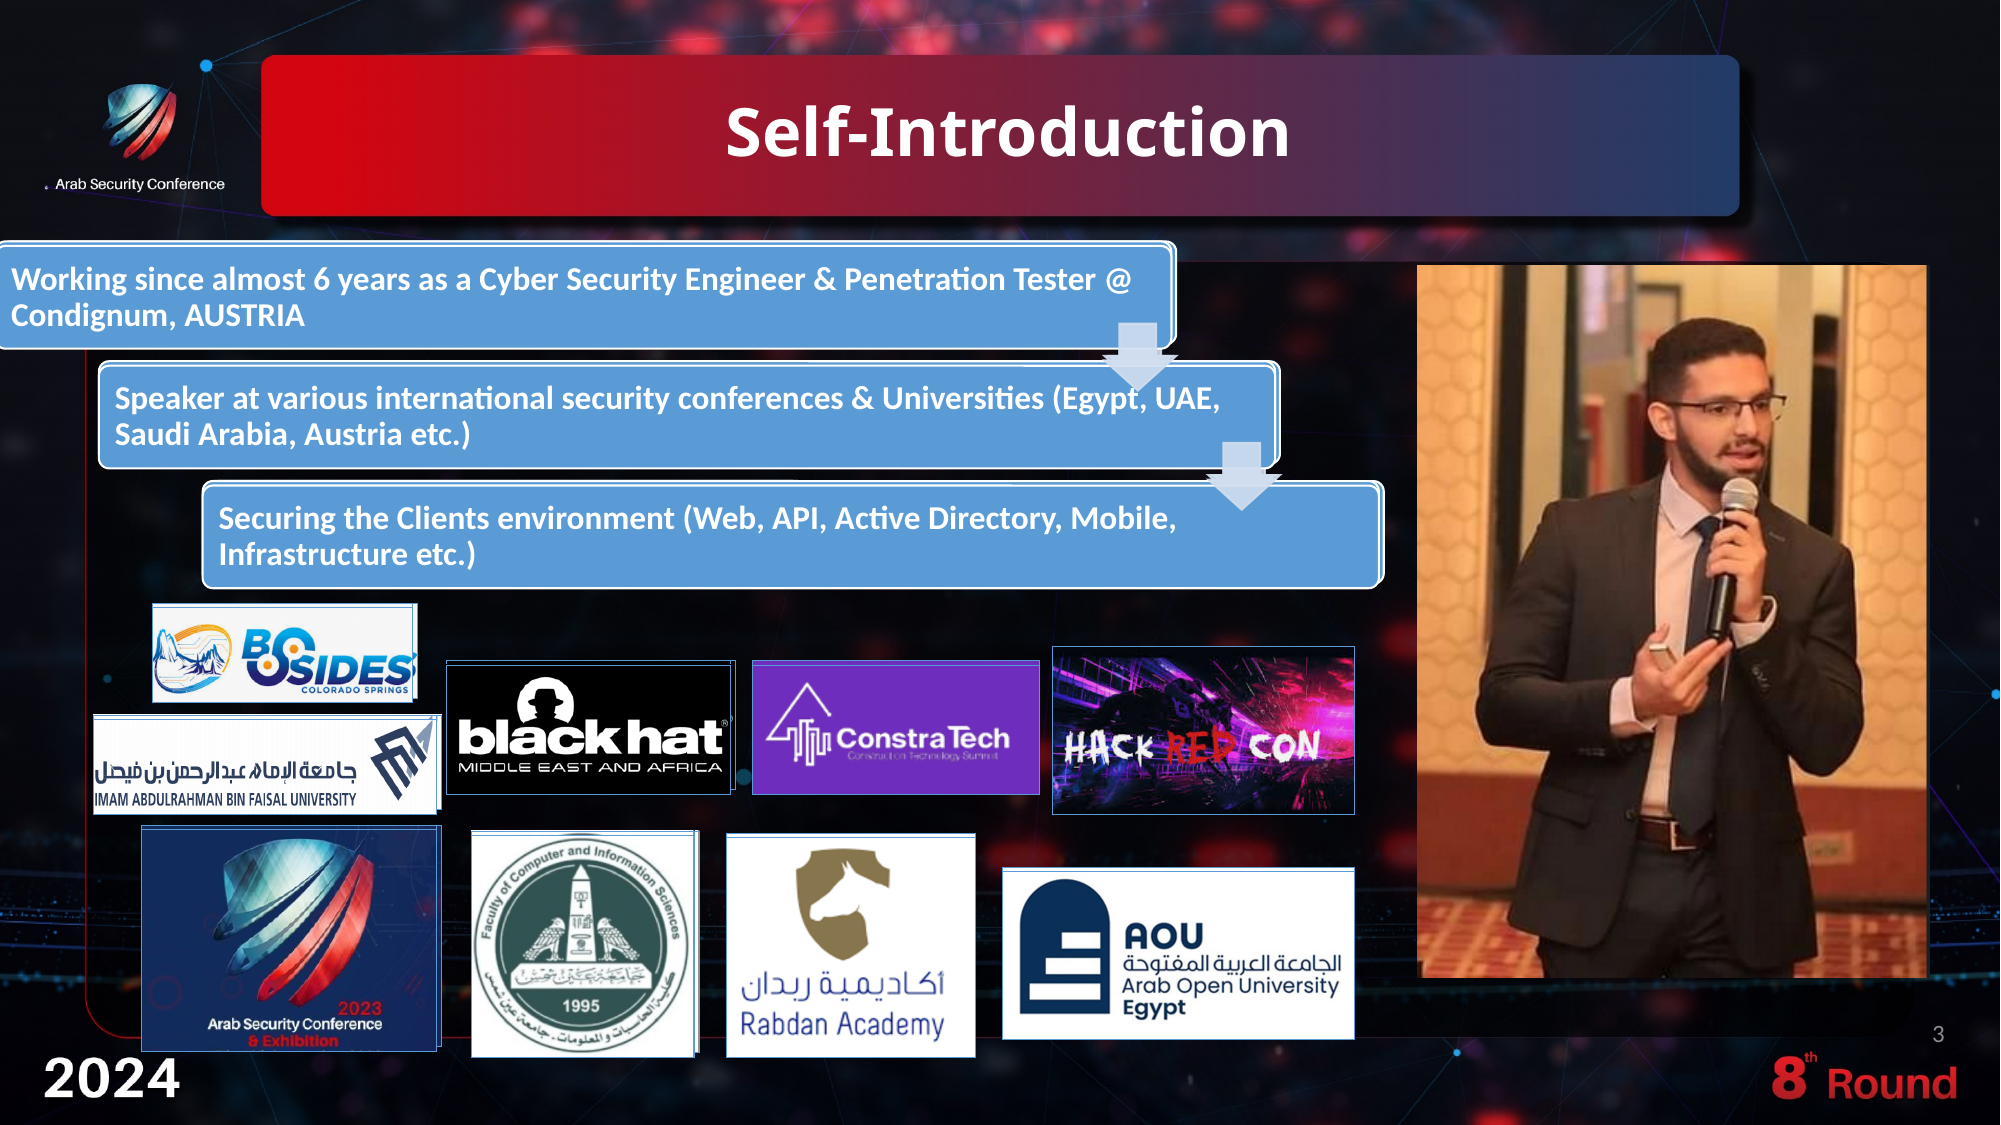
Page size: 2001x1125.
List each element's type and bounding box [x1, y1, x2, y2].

text_box [0, 241, 1379, 245]
picture [0, 0, 2000, 1125]
text_box [0, 245, 1379, 589]
text_box [1379, 241, 1384, 584]
